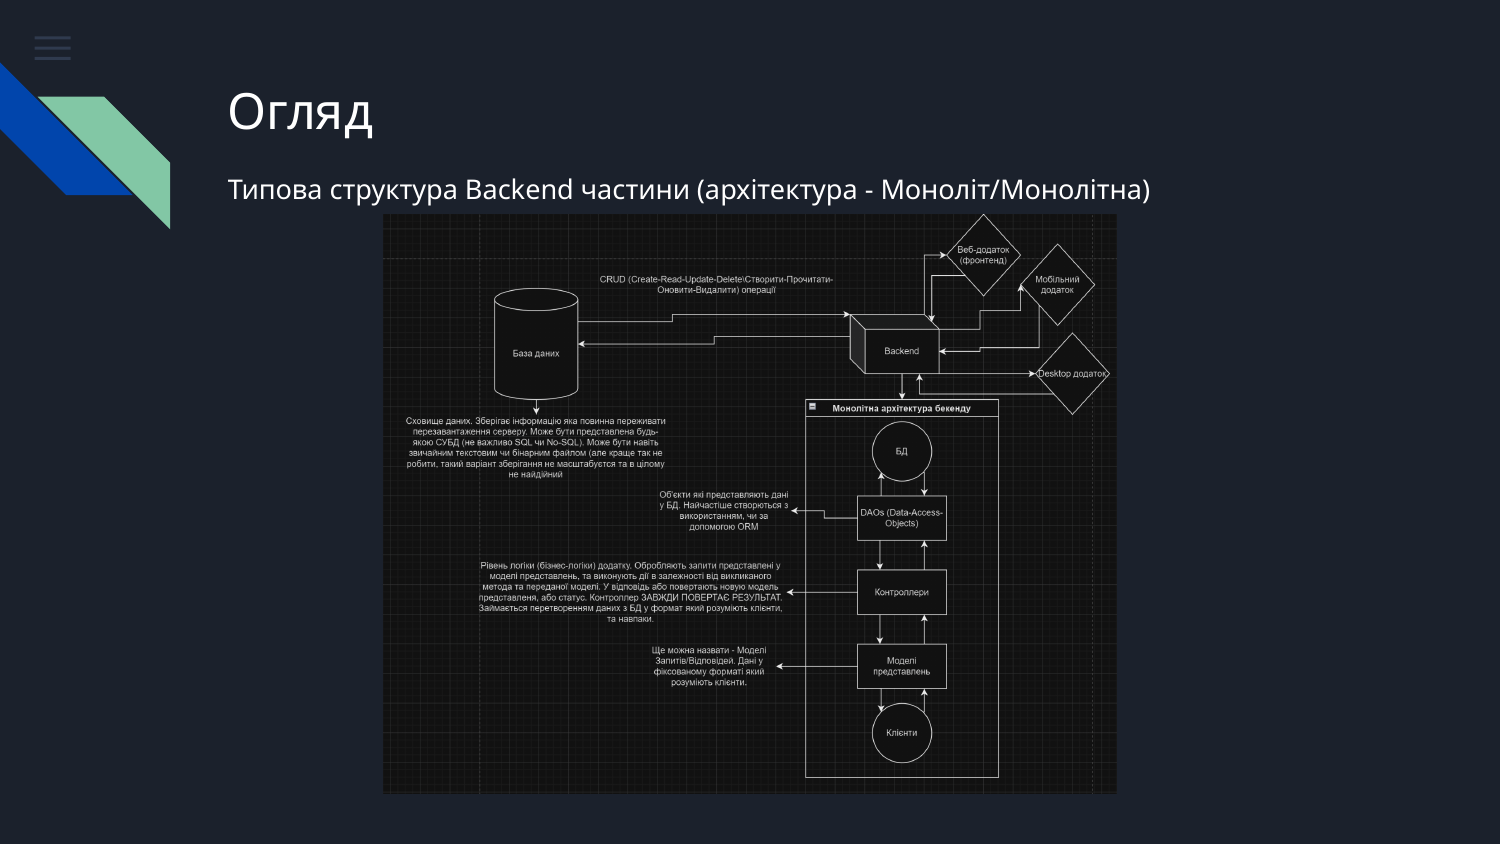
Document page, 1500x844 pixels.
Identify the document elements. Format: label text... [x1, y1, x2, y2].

title Огляд [212, 64, 1368, 152]
picture [383, 214, 1117, 794]
list Типова структура Backend частини (архітектура - Моноліт/Монолітна) [212, 152, 1368, 215]
